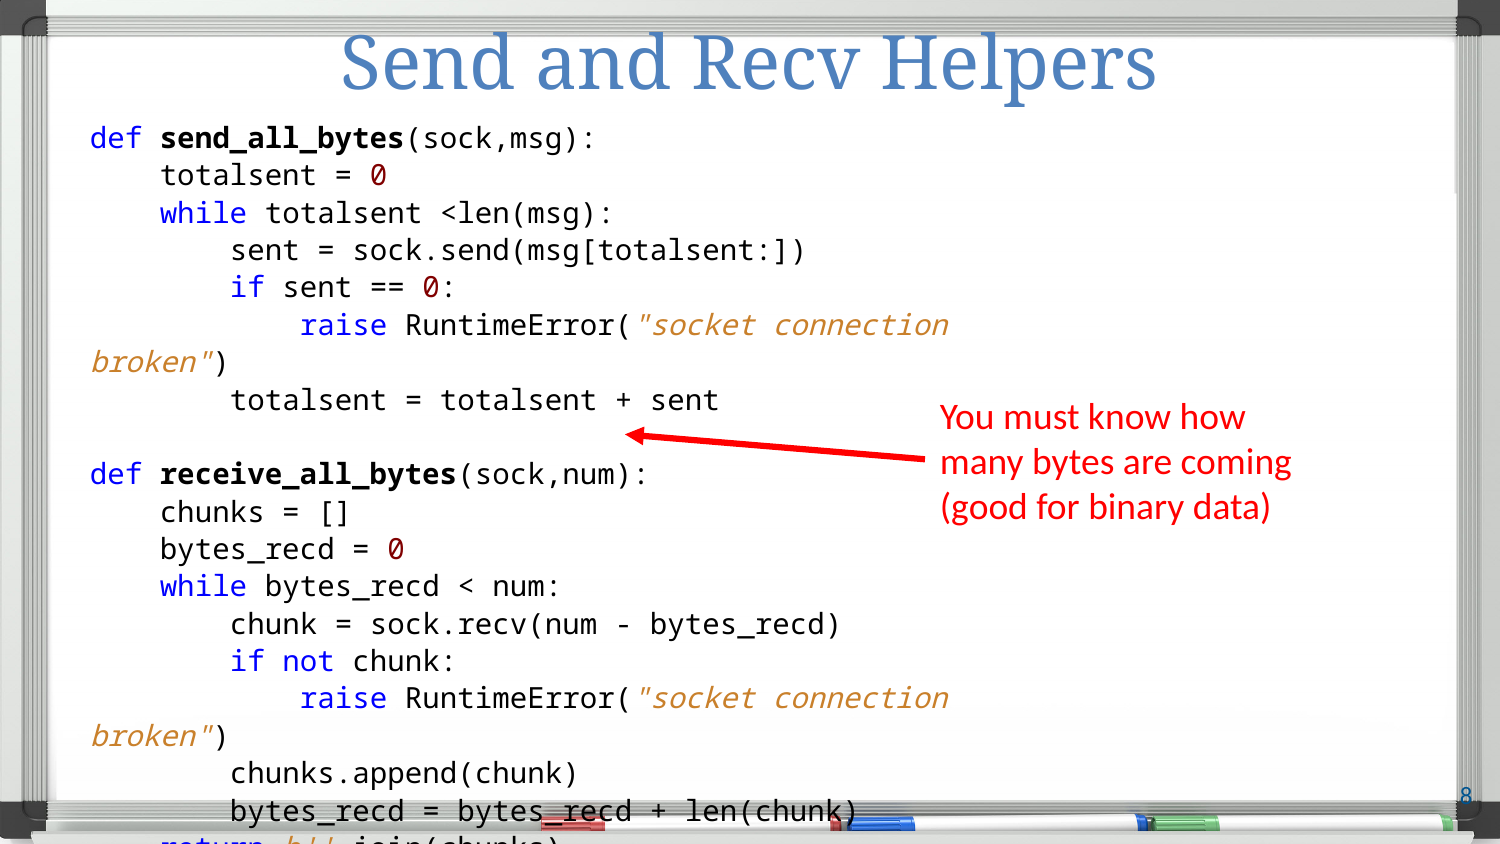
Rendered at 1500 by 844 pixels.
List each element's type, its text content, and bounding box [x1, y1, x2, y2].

text_box You must know how many bytes are coming (good for binary data) [924, 384, 1325, 535]
slide_number 8 [1387, 771, 1488, 817]
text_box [624, 434, 926, 461]
picture [0, 0, 1500, 844]
title Send and Recv Helpers [12, 9, 1488, 110]
text_box def send_all_bytes(sock,msg): totalsent = 0 while totalsent <len(msg): sent = sock.send(msg[totalsent:]) if sent == 0: raise RuntimeError("socket connection broken") totalsent = totalsent + sent def receive_all_bytes(sock,num): chunks = [] bytes_recd = 0 while bytes_recd < num: chunk = sock.recv(num - bytes_recd) if not chunk: raise RuntimeError("socket connection broken") chunks.append(chunk) bytes_recd = bytes_recd + len(chunk) return b''.join(chunks) [75, 110, 1075, 844]
